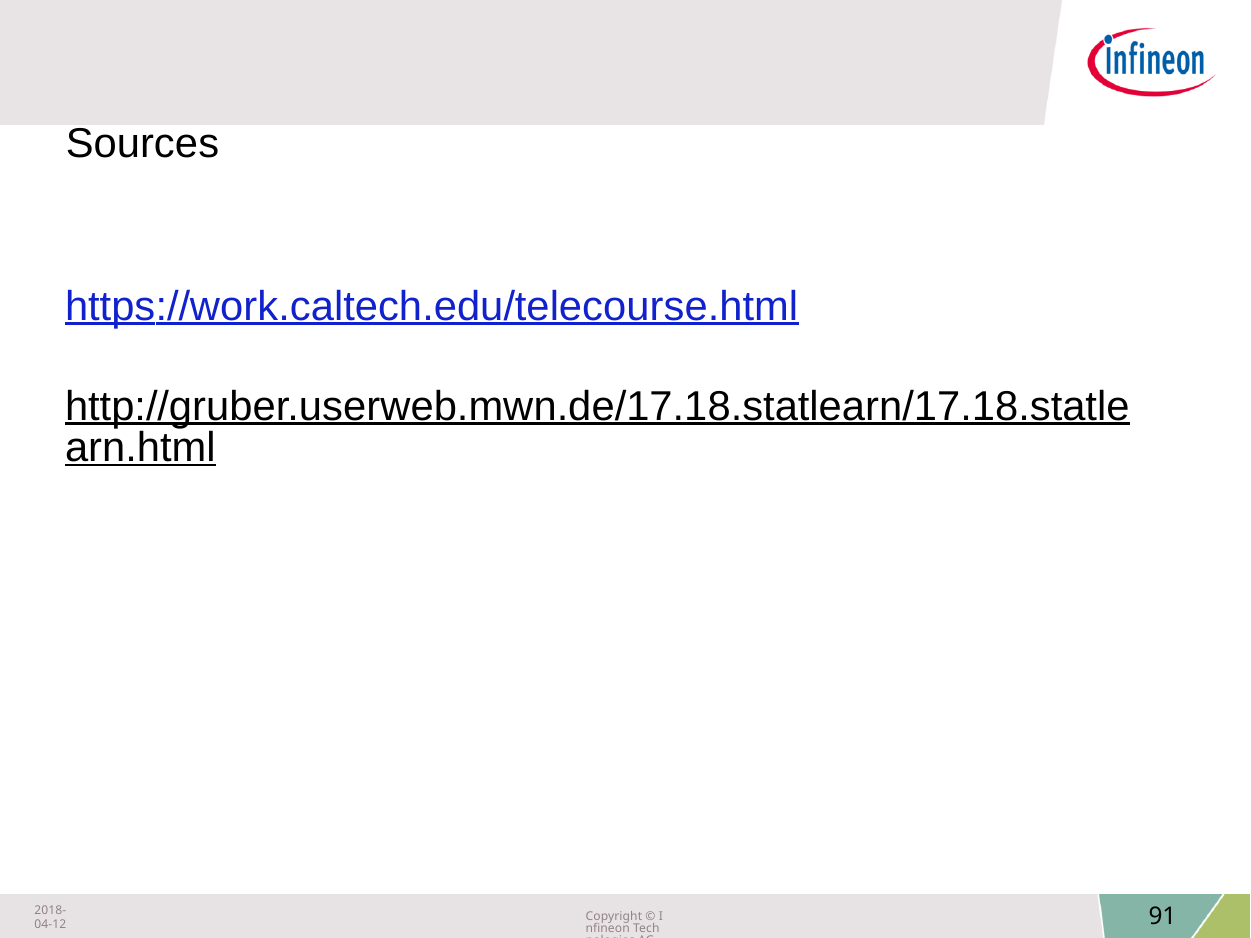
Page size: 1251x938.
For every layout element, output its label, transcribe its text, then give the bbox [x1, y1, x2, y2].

picture [0, 894, 1250, 938]
text_box https://work.caltech.edu/telecourse.html http://gruber.userweb.mwn.de/17.18.statlearn/17.18.statlearn.html [50, 270, 1167, 536]
footer Copyright © Infineon Technologies AG 2018. All rights reserved. [585, 895, 665, 938]
picture [0, 0, 1250, 125]
slide_number 91 [1136, 895, 1177, 938]
text_box Sources [51, 108, 235, 174]
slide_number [34, 895, 74, 938]
